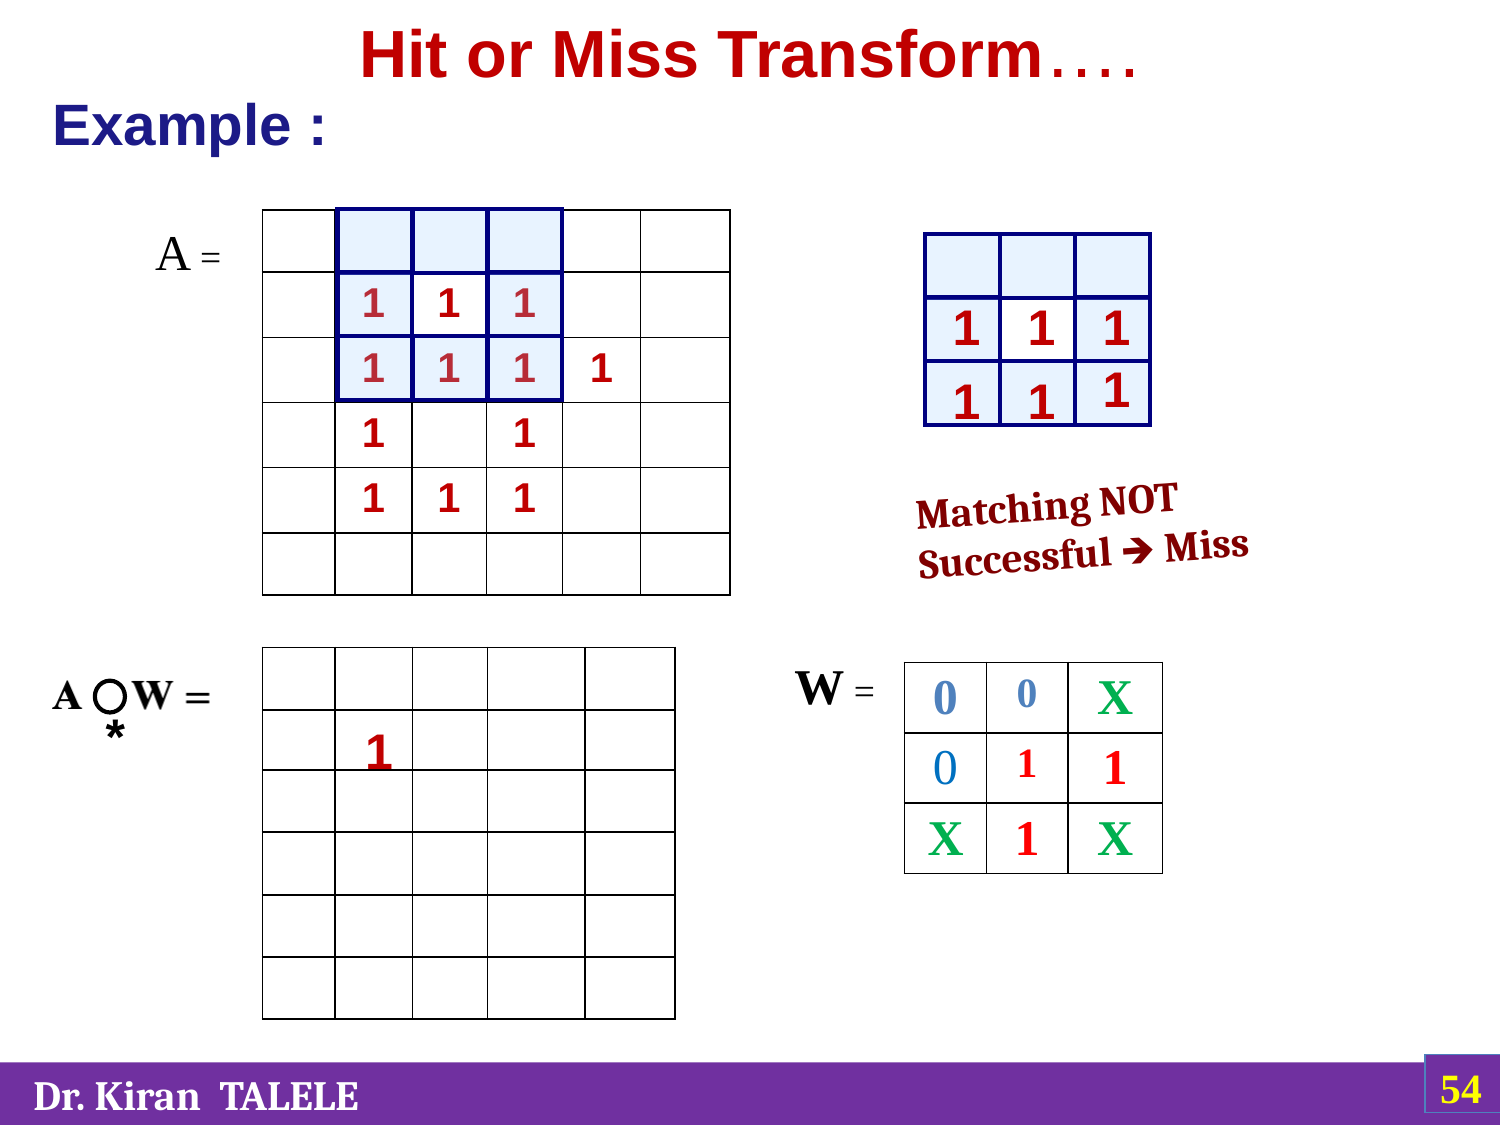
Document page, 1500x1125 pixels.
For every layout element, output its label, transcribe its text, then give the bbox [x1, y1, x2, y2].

table_cell [336, 833, 412, 894]
table_cell 1 [487, 468, 562, 532]
table_cell [336, 896, 412, 956]
table_header 0 [987, 663, 1067, 732]
table_cell 1 [487, 407, 562, 467]
text_box Hit or Miss Transform…. [74, 7, 1425, 88]
table_cell [488, 958, 584, 1018]
table_cell 0 [905, 734, 986, 802]
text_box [37, 662, 263, 729]
table_cell [336, 534, 411, 594]
table_cell [488, 833, 584, 894]
table_cell [413, 896, 487, 956]
table_cell [586, 896, 674, 956]
table_cell [263, 534, 334, 594]
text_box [337, 208, 563, 401]
table_cell X [905, 804, 986, 873]
table_cell [641, 534, 729, 594]
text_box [924, 233, 1151, 438]
text_box Matching NOT Successful 🡺 Miss [898, 451, 1320, 598]
table_header 0 [905, 663, 986, 732]
table_cell [413, 771, 487, 831]
table_cell [586, 833, 674, 894]
table_cell [563, 403, 640, 467]
table_cell [586, 711, 674, 769]
text_box A = [139, 212, 238, 288]
table_cell X [1069, 804, 1162, 873]
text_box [0, 1054, 1500, 1125]
table_header X [1069, 663, 1162, 732]
table_cell [641, 273, 729, 337]
table_cell [488, 896, 584, 956]
table_cell [641, 403, 729, 467]
table_cell [263, 273, 332, 337]
table_header [413, 648, 487, 709]
table_header [564, 211, 640, 271]
table_cell [263, 771, 334, 831]
table_cell [263, 338, 333, 402]
table_header [488, 648, 584, 709]
table_cell [263, 833, 334, 894]
table_cell [586, 771, 674, 831]
table_cell [563, 468, 640, 532]
table_cell [487, 534, 562, 594]
table_header [586, 648, 674, 709]
table_cell [566, 273, 640, 337]
table_cell 1 [565, 338, 640, 402]
table_cell [413, 833, 487, 894]
text_box W = [779, 646, 891, 722]
table_cell [336, 958, 412, 1018]
table_header [641, 211, 729, 271]
table_cell [563, 534, 640, 594]
table_cell [263, 896, 334, 956]
table_cell [336, 711, 349, 769]
table_cell [263, 958, 334, 1018]
table_header [336, 648, 412, 709]
table_cell 1 [987, 804, 1067, 873]
table_cell [413, 534, 486, 594]
table_header [263, 648, 334, 709]
table_header [263, 211, 334, 271]
table_cell [263, 468, 334, 532]
table_cell [263, 403, 334, 467]
table_cell [336, 771, 412, 831]
table_cell [641, 338, 729, 402]
title Example : [37, 82, 375, 163]
table_cell [488, 711, 584, 769]
table_cell [641, 468, 729, 532]
table_cell [413, 408, 486, 467]
table_cell 1 [987, 734, 1067, 802]
text_box 1 [349, 711, 413, 787]
table_cell [488, 771, 584, 831]
table_cell 1 [1069, 734, 1162, 802]
table_cell 1 [336, 468, 411, 532]
table_cell [586, 958, 674, 1018]
table_cell [263, 711, 334, 769]
table_cell [413, 711, 487, 769]
table_cell [413, 958, 487, 1018]
table_cell 1 [413, 468, 486, 532]
table_cell 1 [336, 407, 411, 467]
